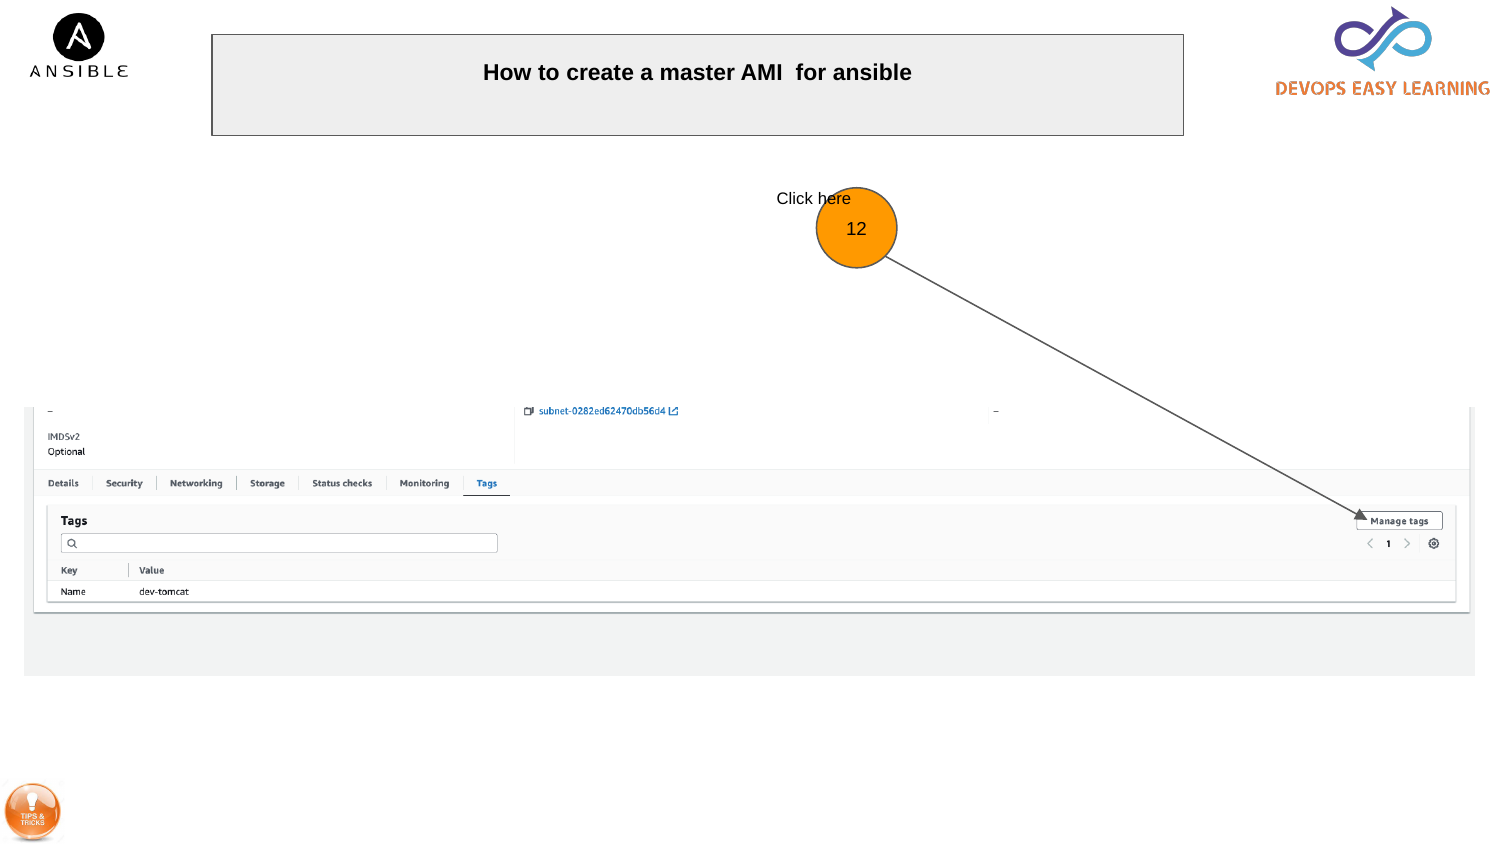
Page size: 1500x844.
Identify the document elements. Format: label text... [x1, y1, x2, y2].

picture [0, 777, 65, 844]
picture [24, 407, 1476, 676]
text_box How to create a master AMI for ansible [212, 34, 1184, 136]
picture [0, 0, 157, 102]
text_box 12 [816, 190, 897, 268]
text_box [884, 255, 1368, 521]
text_box Click here [761, 173, 872, 219]
picture [1266, 0, 1500, 114]
